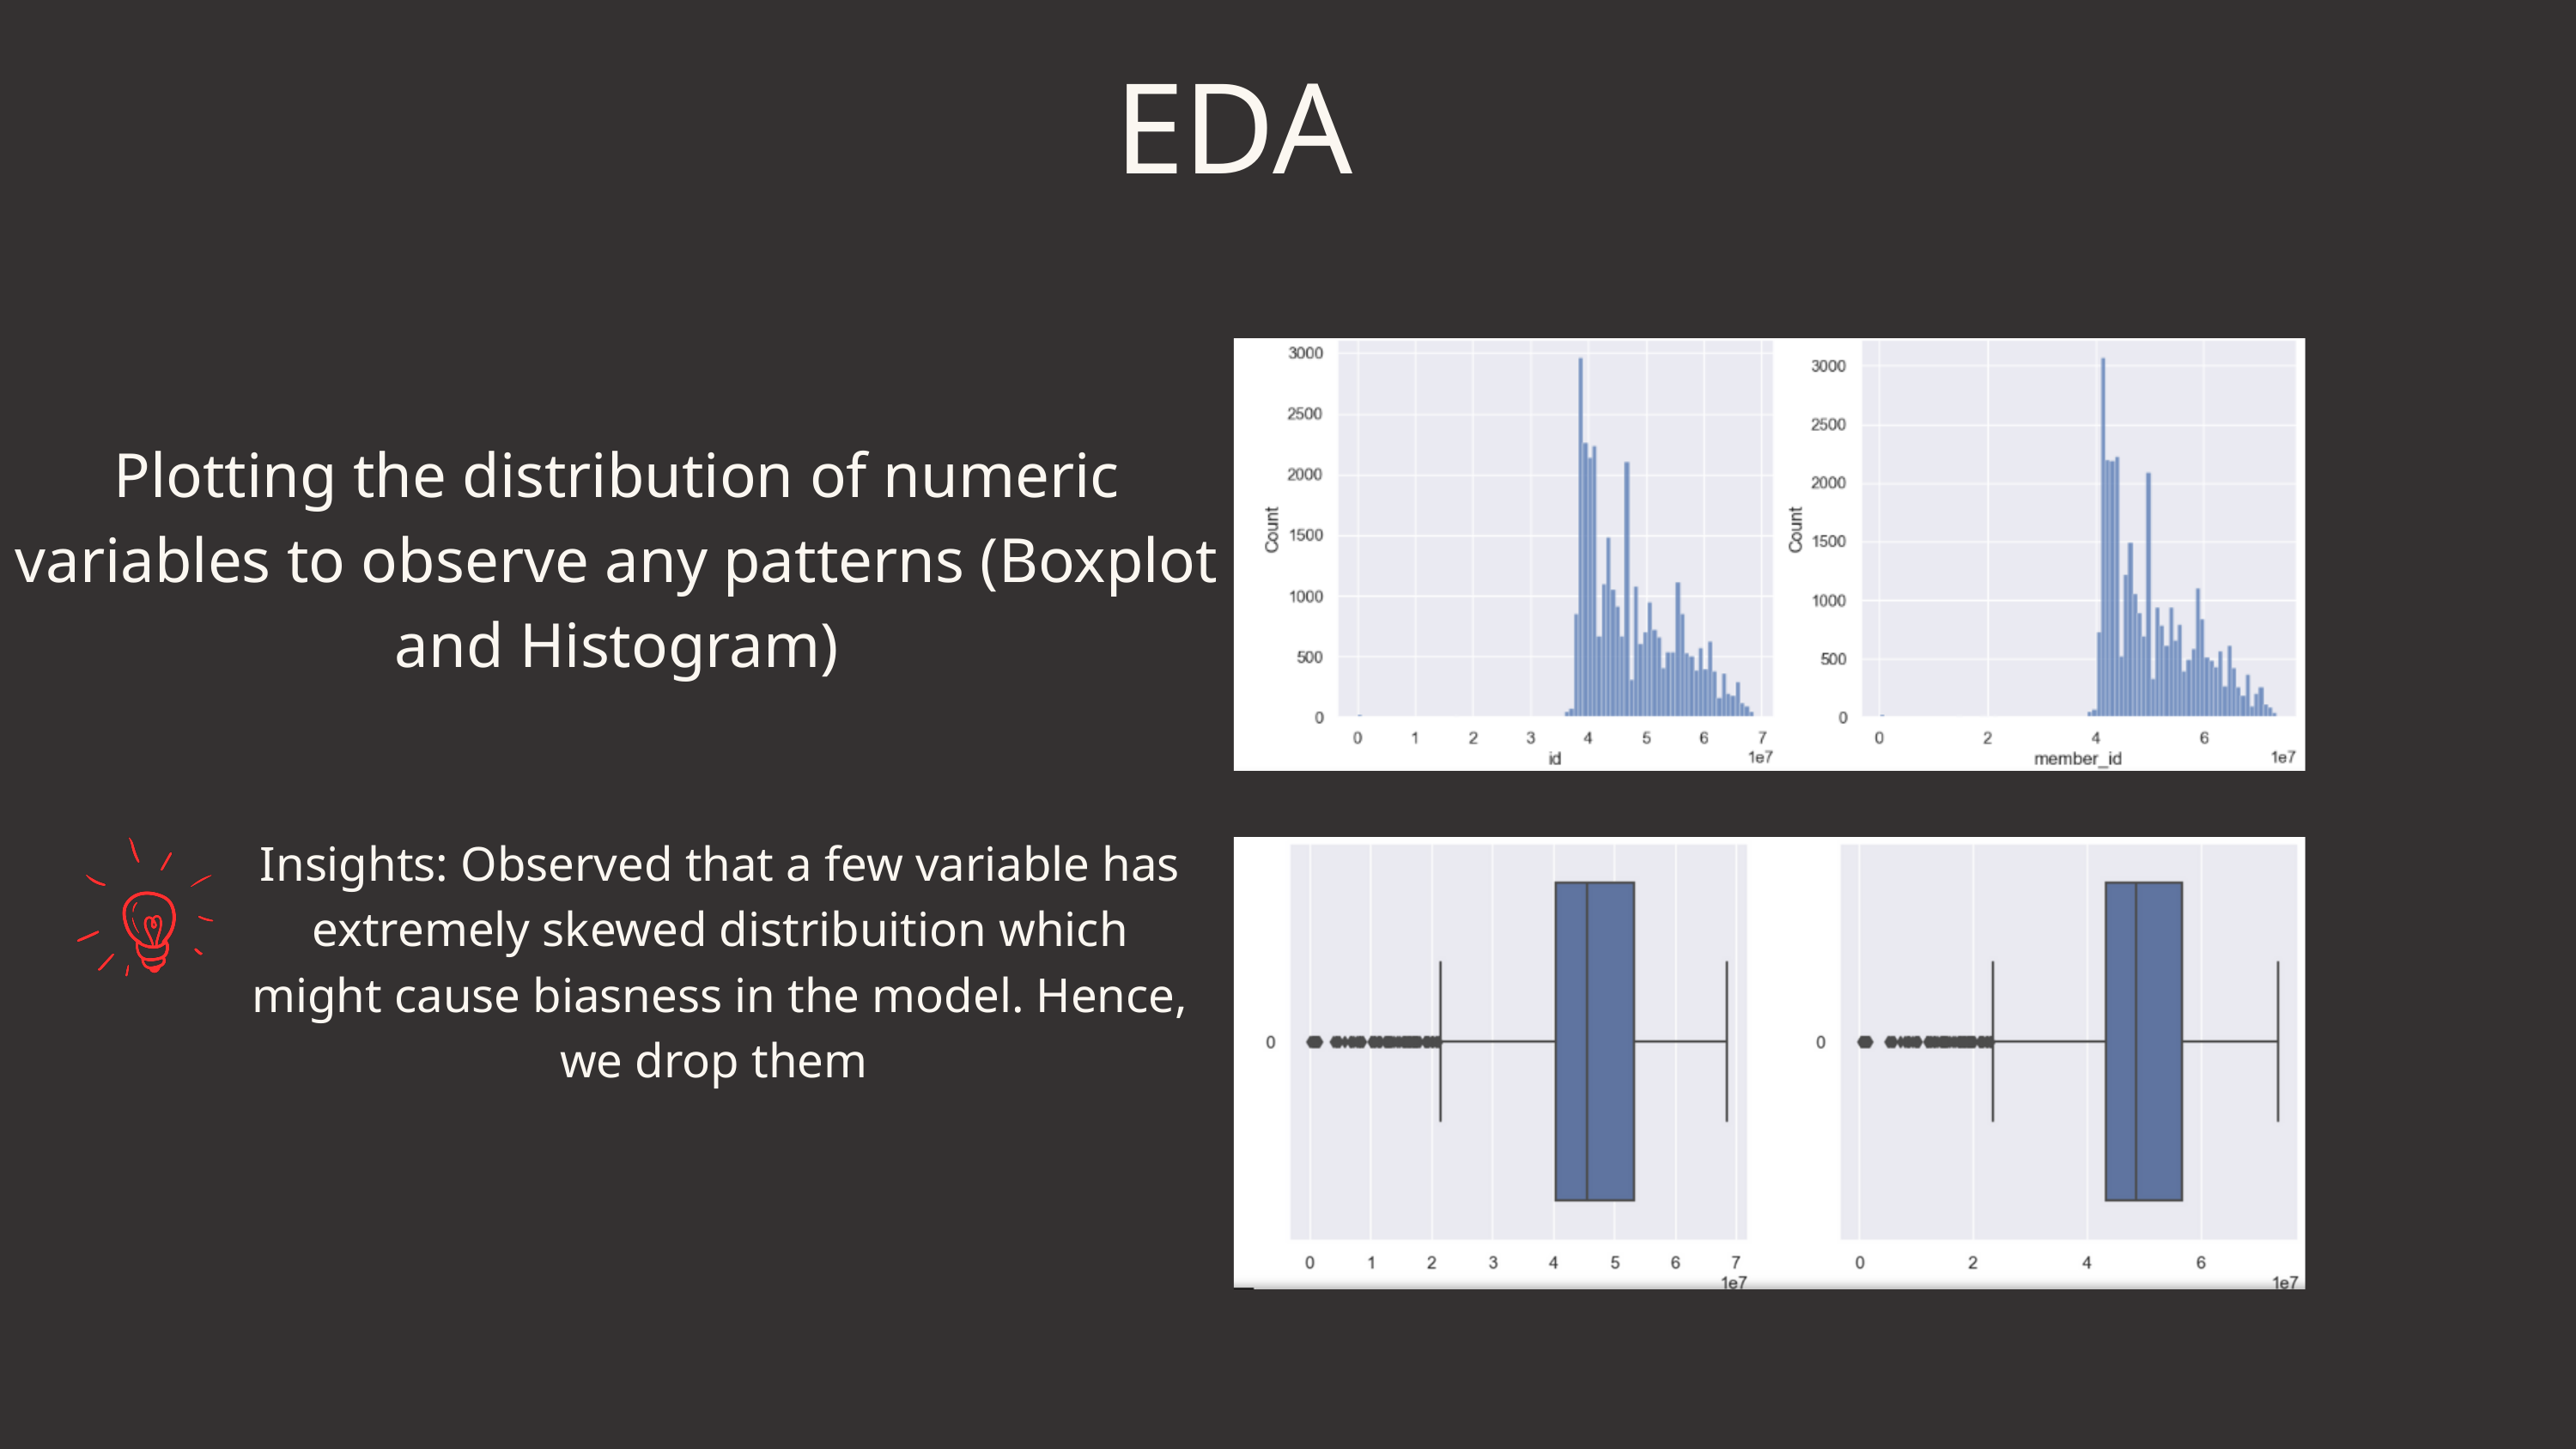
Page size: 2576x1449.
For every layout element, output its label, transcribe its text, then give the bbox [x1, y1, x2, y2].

text_box [1233, 338, 2306, 771]
text_box Plotting the distribution of numeric variables to observe any patterns (Boxplot and Histogram) [0, 424, 1234, 680]
text_box Insights: Observed that a few variable has extremely skewed distribuition which might cause biasness in the model. Hence, we drop them [241, 824, 1200, 1088]
text_box EDA [622, 49, 1846, 200]
text_box [76, 837, 214, 977]
text_box [1233, 837, 2306, 1290]
